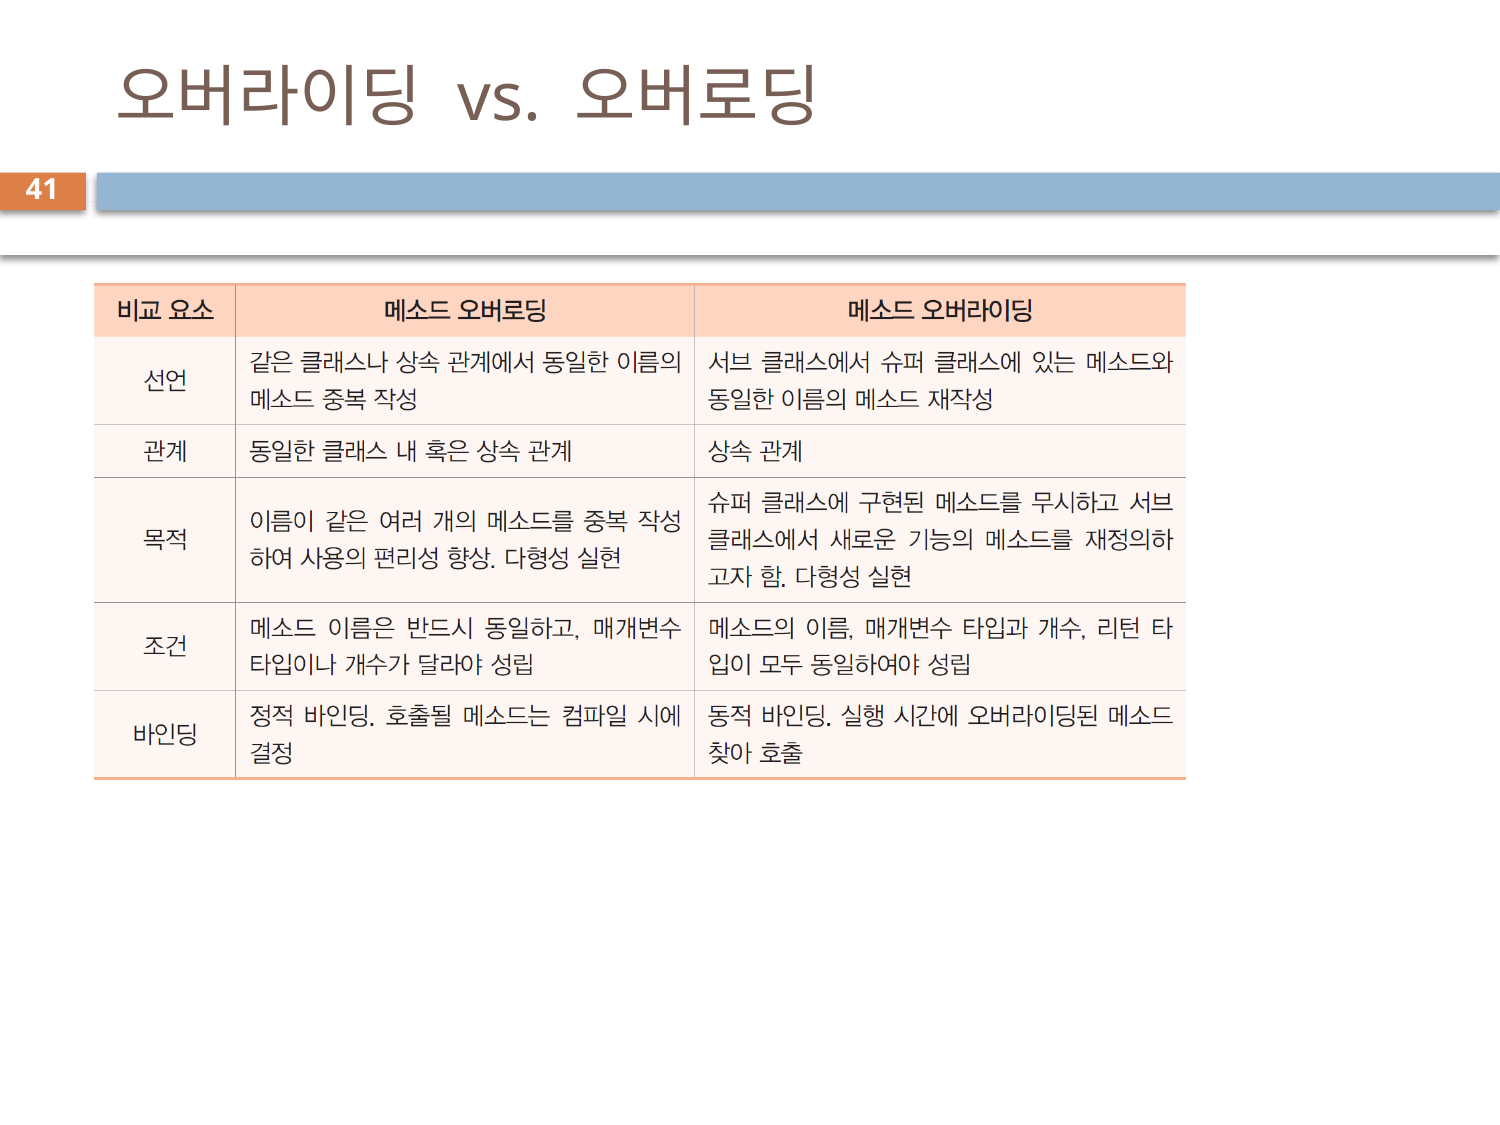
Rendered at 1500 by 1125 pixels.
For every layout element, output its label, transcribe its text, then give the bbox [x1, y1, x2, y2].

picture [87, 278, 1195, 788]
slide_number 41 [0, 170, 87, 211]
title 오버라이딩 vs. 오버로딩 [100, 37, 1438, 149]
